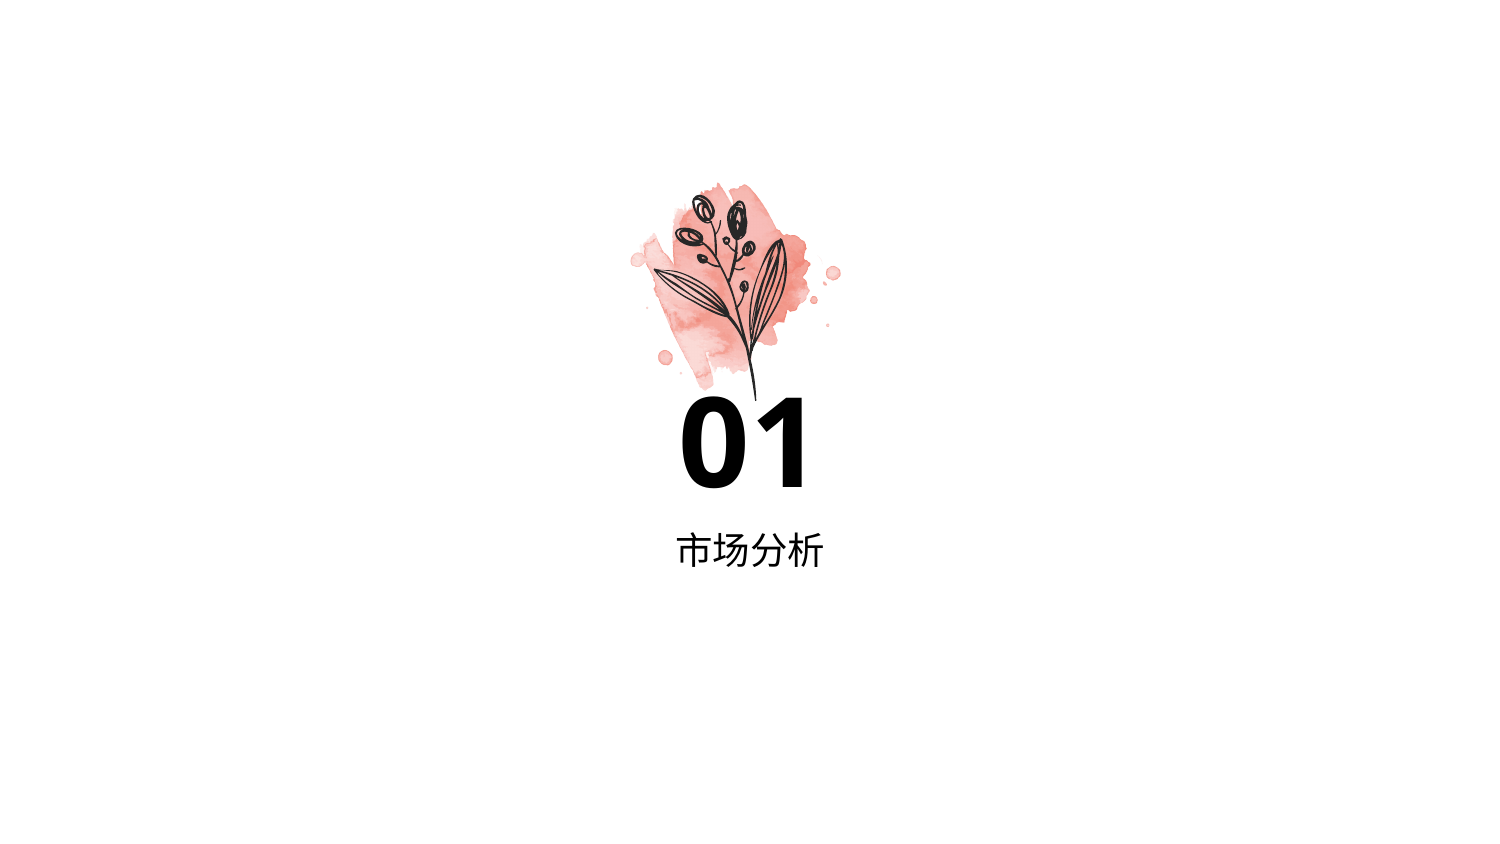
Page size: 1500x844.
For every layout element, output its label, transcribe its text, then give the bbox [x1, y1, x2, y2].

title 01 [51, 374, 1449, 528]
picture [624, 174, 964, 402]
title 市场分析 [391, 528, 1109, 601]
